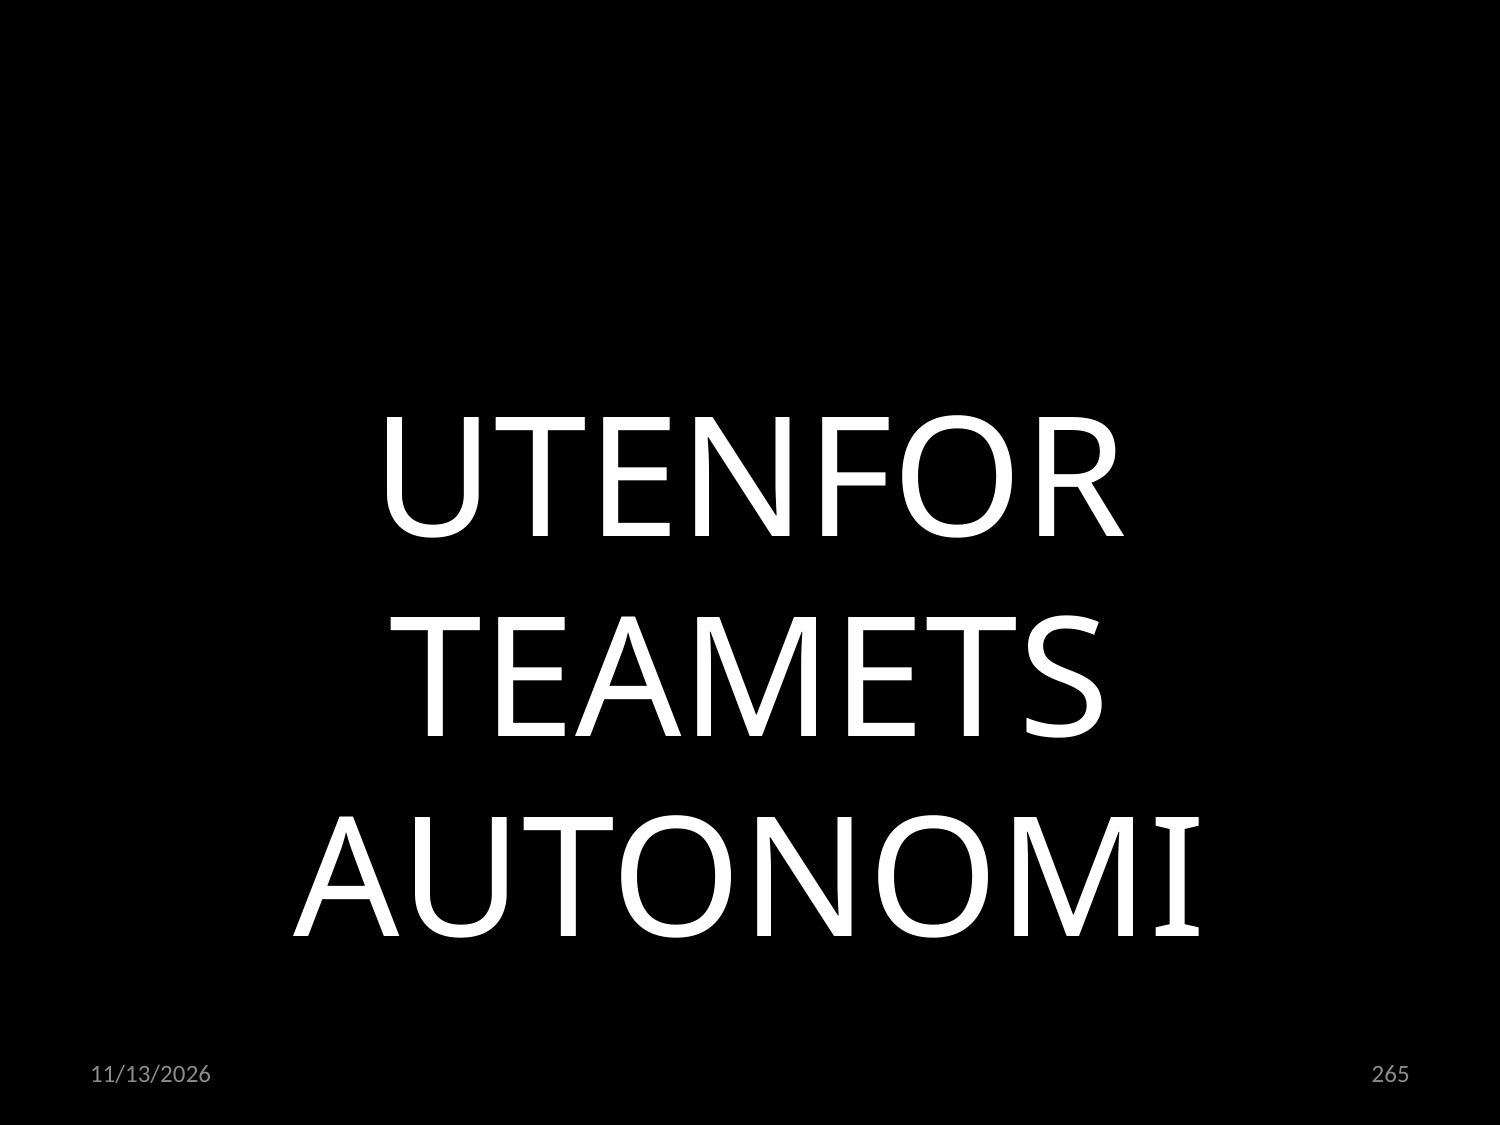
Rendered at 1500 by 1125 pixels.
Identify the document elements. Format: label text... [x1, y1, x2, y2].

slide_number 265 [1074, 1042, 1425, 1103]
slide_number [75, 1042, 425, 1103]
text_box UTENFOR TEAMETS AUTONOMI [0, 361, 1500, 464]
